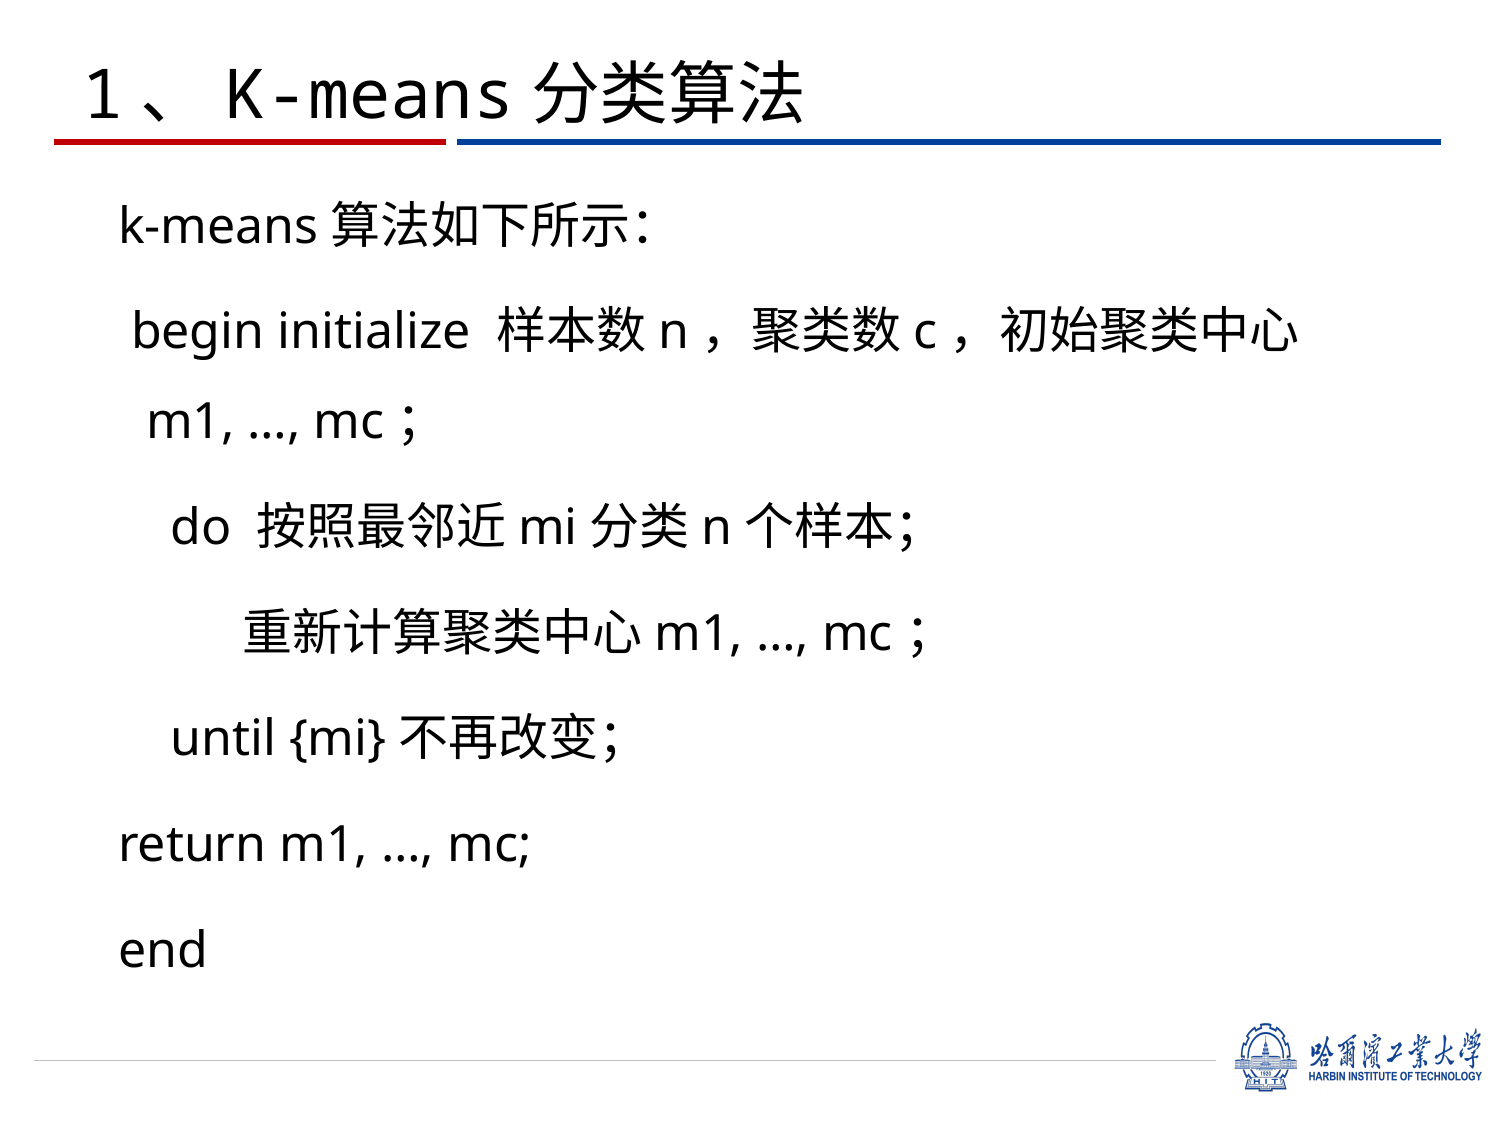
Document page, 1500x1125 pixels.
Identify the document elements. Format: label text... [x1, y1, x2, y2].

picture [1204, 1023, 1482, 1094]
list k-means算法如下所示： begin initialize 样本数n，聚类数c，初始聚类中心m1, …, mc； do 按照最邻近mi分类n个样本； 重新计算聚类中心m1, …, mc； until {mi}不再改变； return m1, …, mc; end [103, 155, 1397, 815]
slide_number [1059, 1042, 1397, 1103]
text_box 1、K-means分类算法 [67, 0, 1362, 203]
